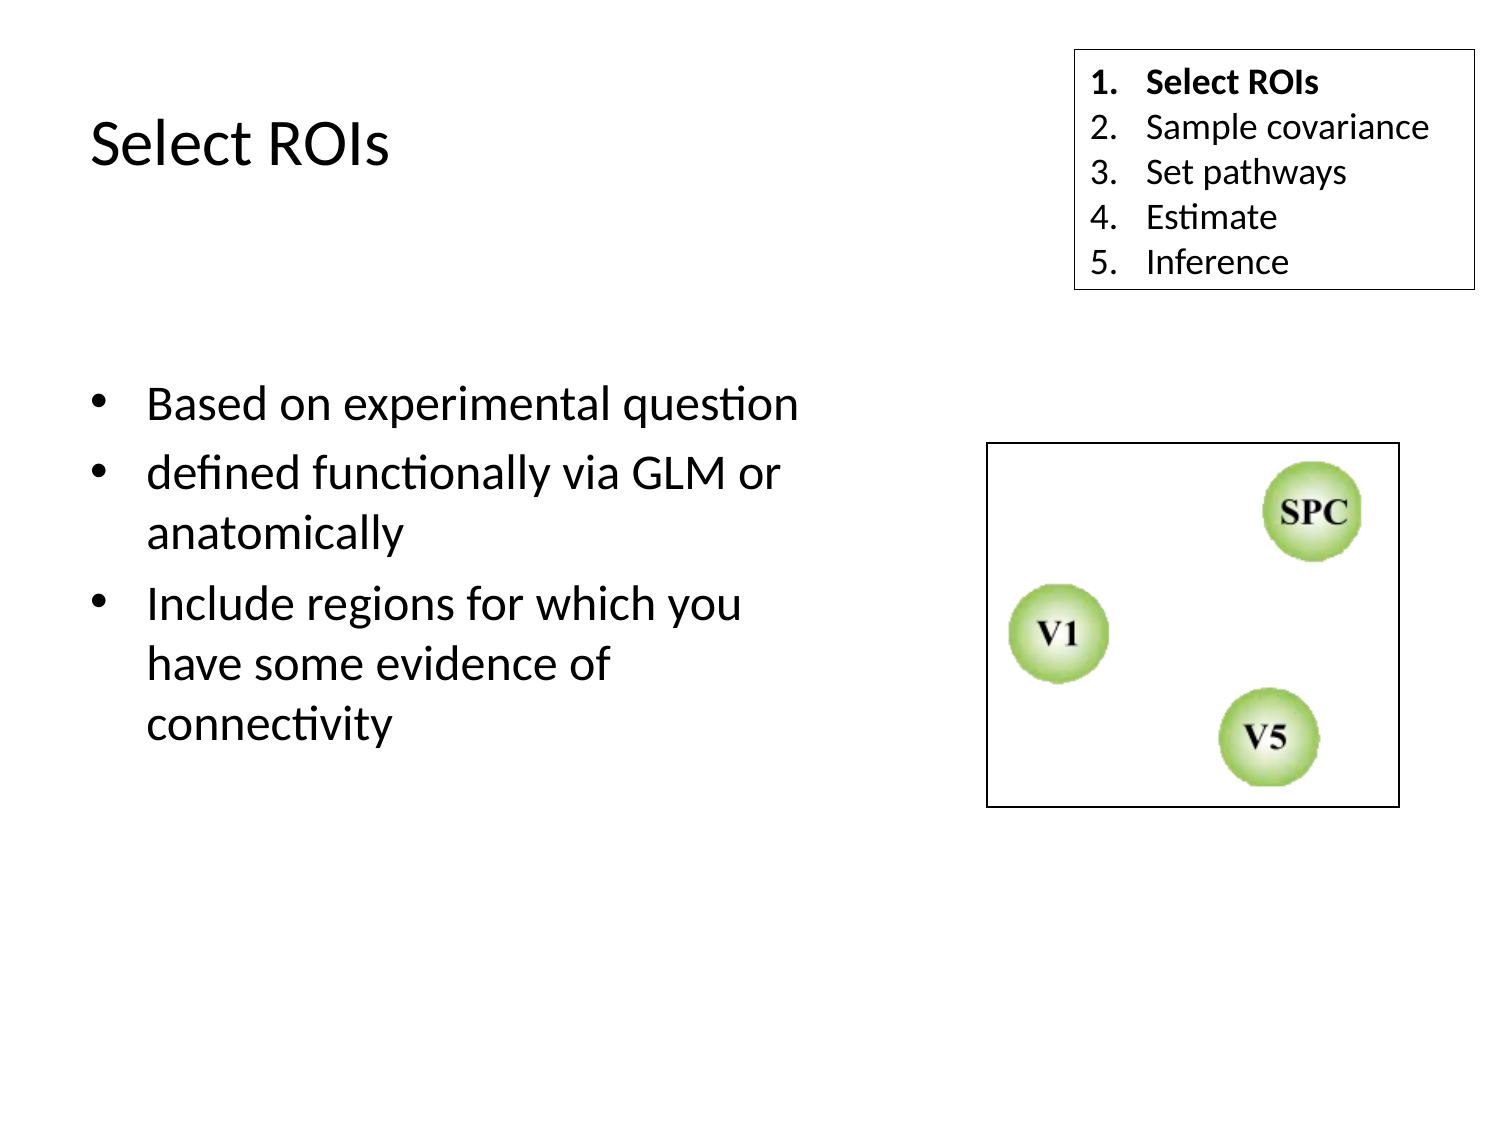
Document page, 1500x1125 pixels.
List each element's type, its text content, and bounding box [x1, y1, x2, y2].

text_box Select ROIs Sample covariance Set pathways Estimate Inference [1074, 49, 1475, 290]
picture [987, 443, 1399, 807]
list Based on experimental question defined functionally via GLM or anatomically Include regions for which you have some evidence of connectivity [75, 362, 838, 1055]
title Select ROIs [75, 45, 1063, 233]
